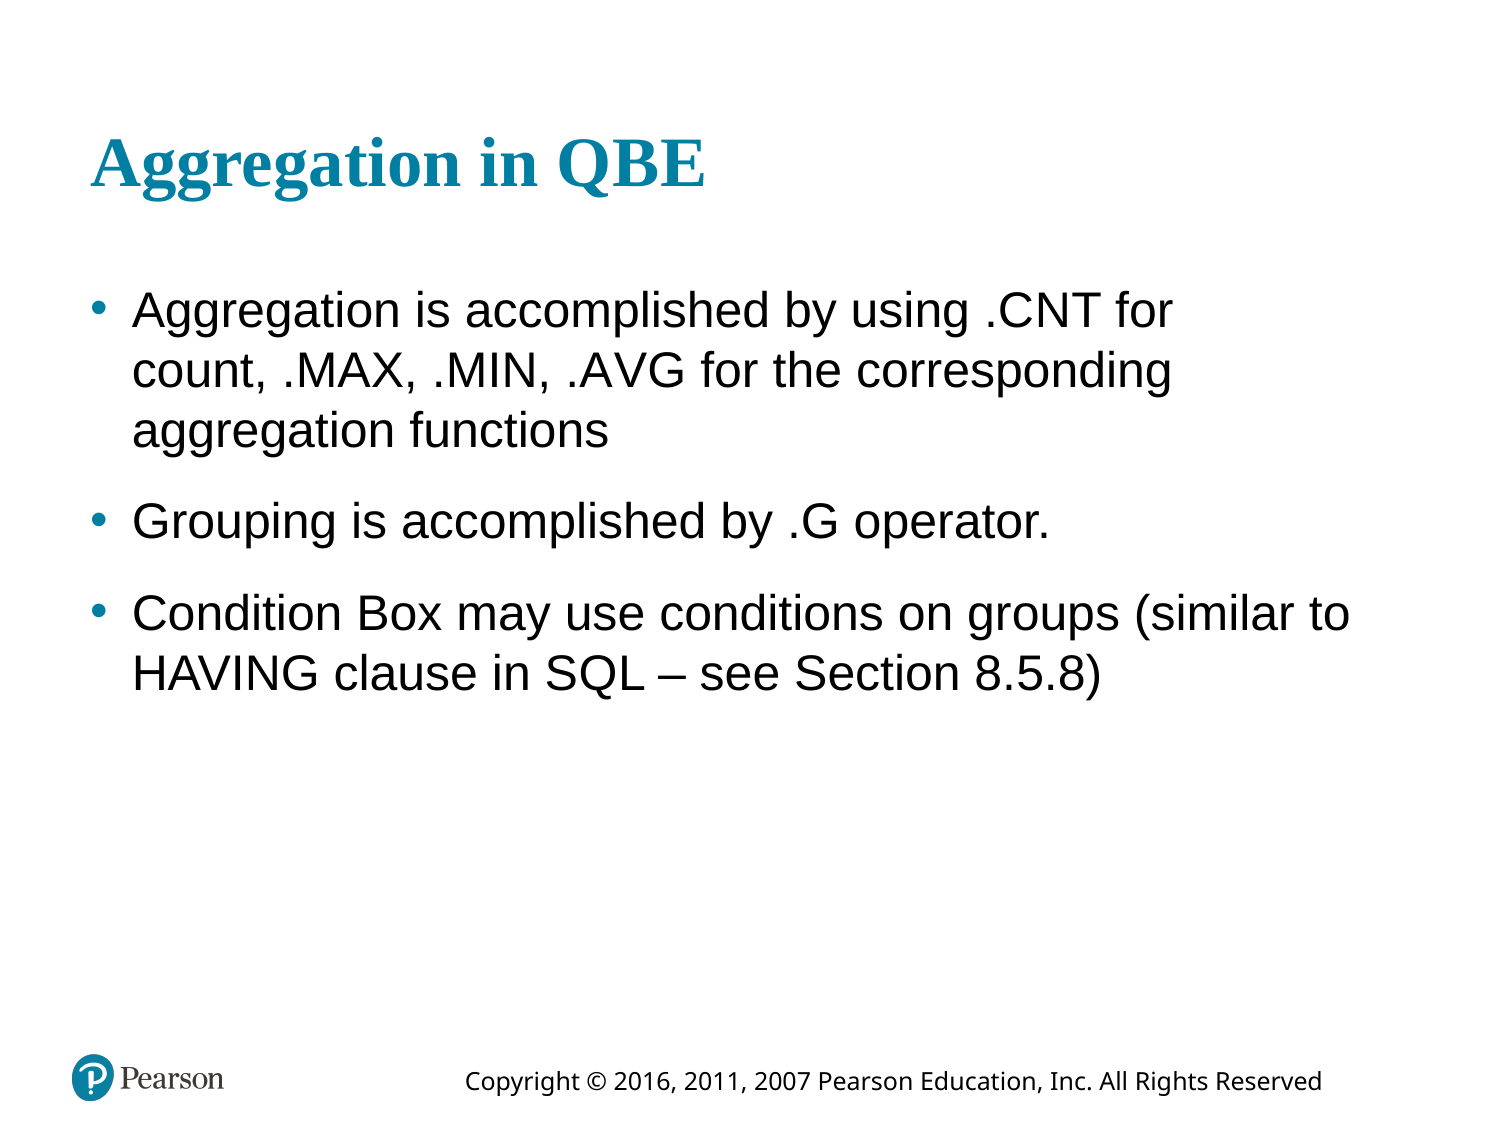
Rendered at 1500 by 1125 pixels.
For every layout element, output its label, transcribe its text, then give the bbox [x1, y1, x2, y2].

picture [72, 1087, 83, 1101]
picture [72, 1054, 88, 1070]
list Aggregation is accomplished by using .C N T for count, .MAX, .MIN, .A V G for the corresponding aggregation functions Grouping is accomplished by .G operator. Condition Box may use conditions on groups (similar to HAVING clause in S Q L – see Section 8.5.8) [75, 262, 1425, 721]
picture [80, 1063, 106, 1088]
title Aggregation in Q B E [75, 35, 1425, 216]
picture [98, 1054, 224, 1101]
